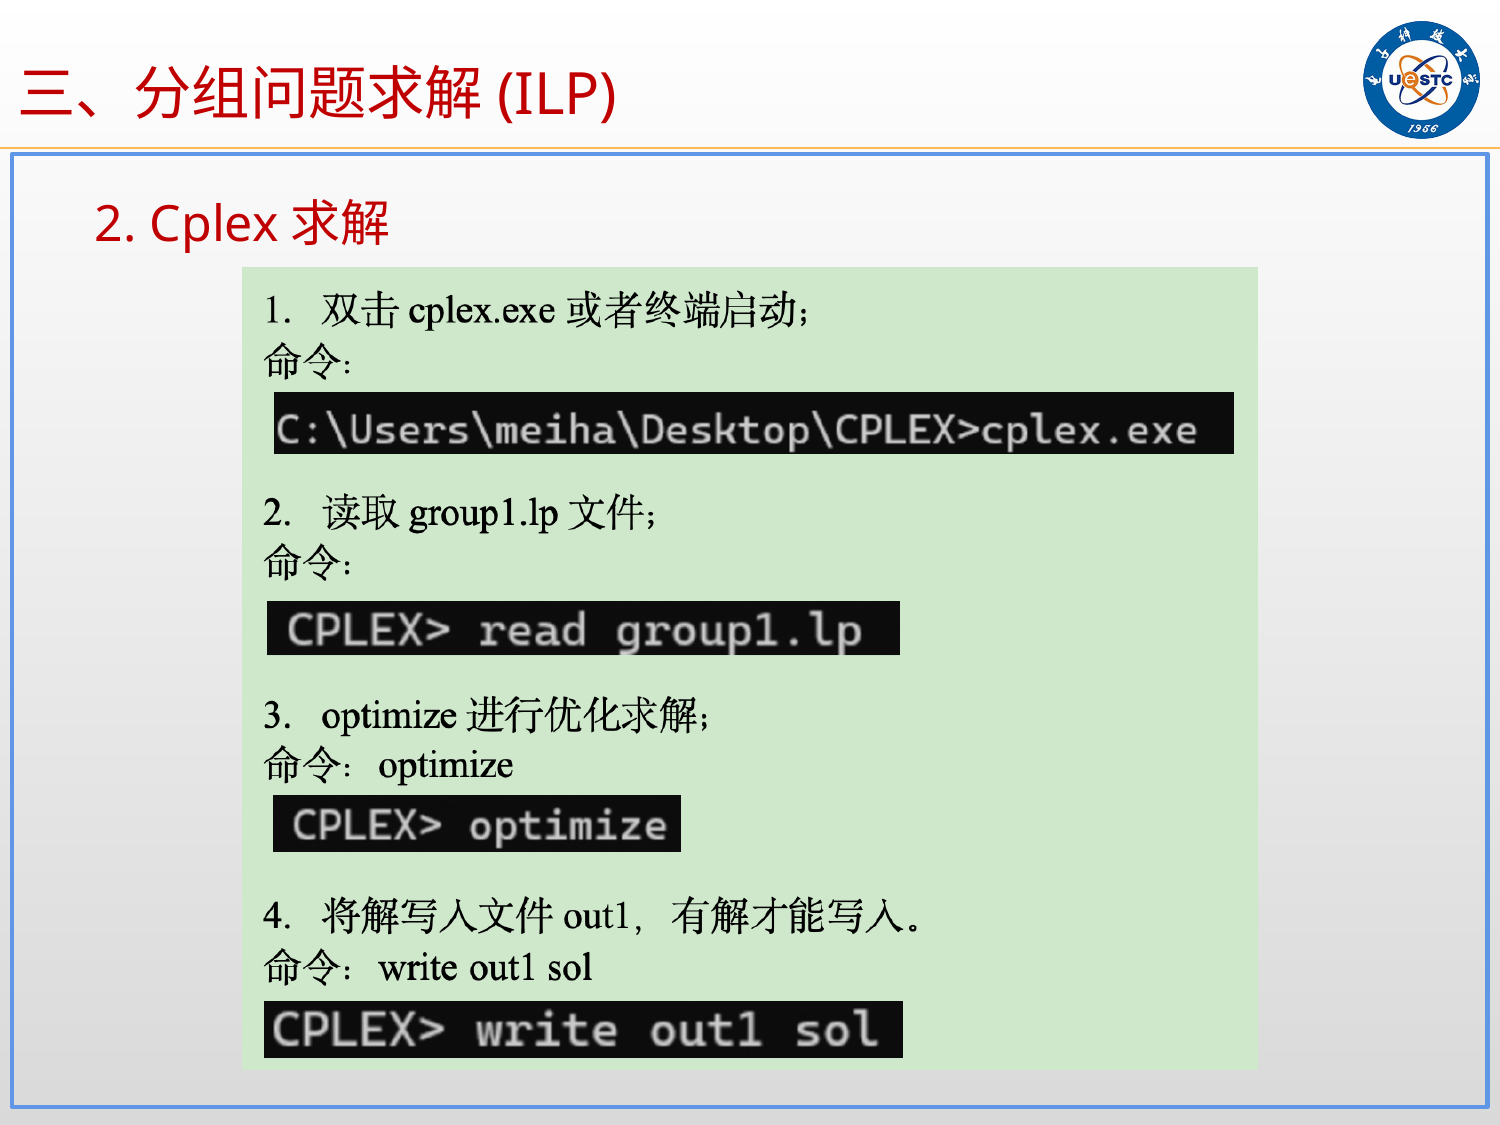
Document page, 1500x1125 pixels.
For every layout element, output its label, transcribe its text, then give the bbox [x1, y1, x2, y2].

picture [241, 266, 1258, 1070]
text_box 2. Cplex求解 [10, 152, 1490, 1109]
picture [1363, 21, 1481, 139]
text_box 三、分组问题求解(ILP) [9, 14, 1300, 134]
